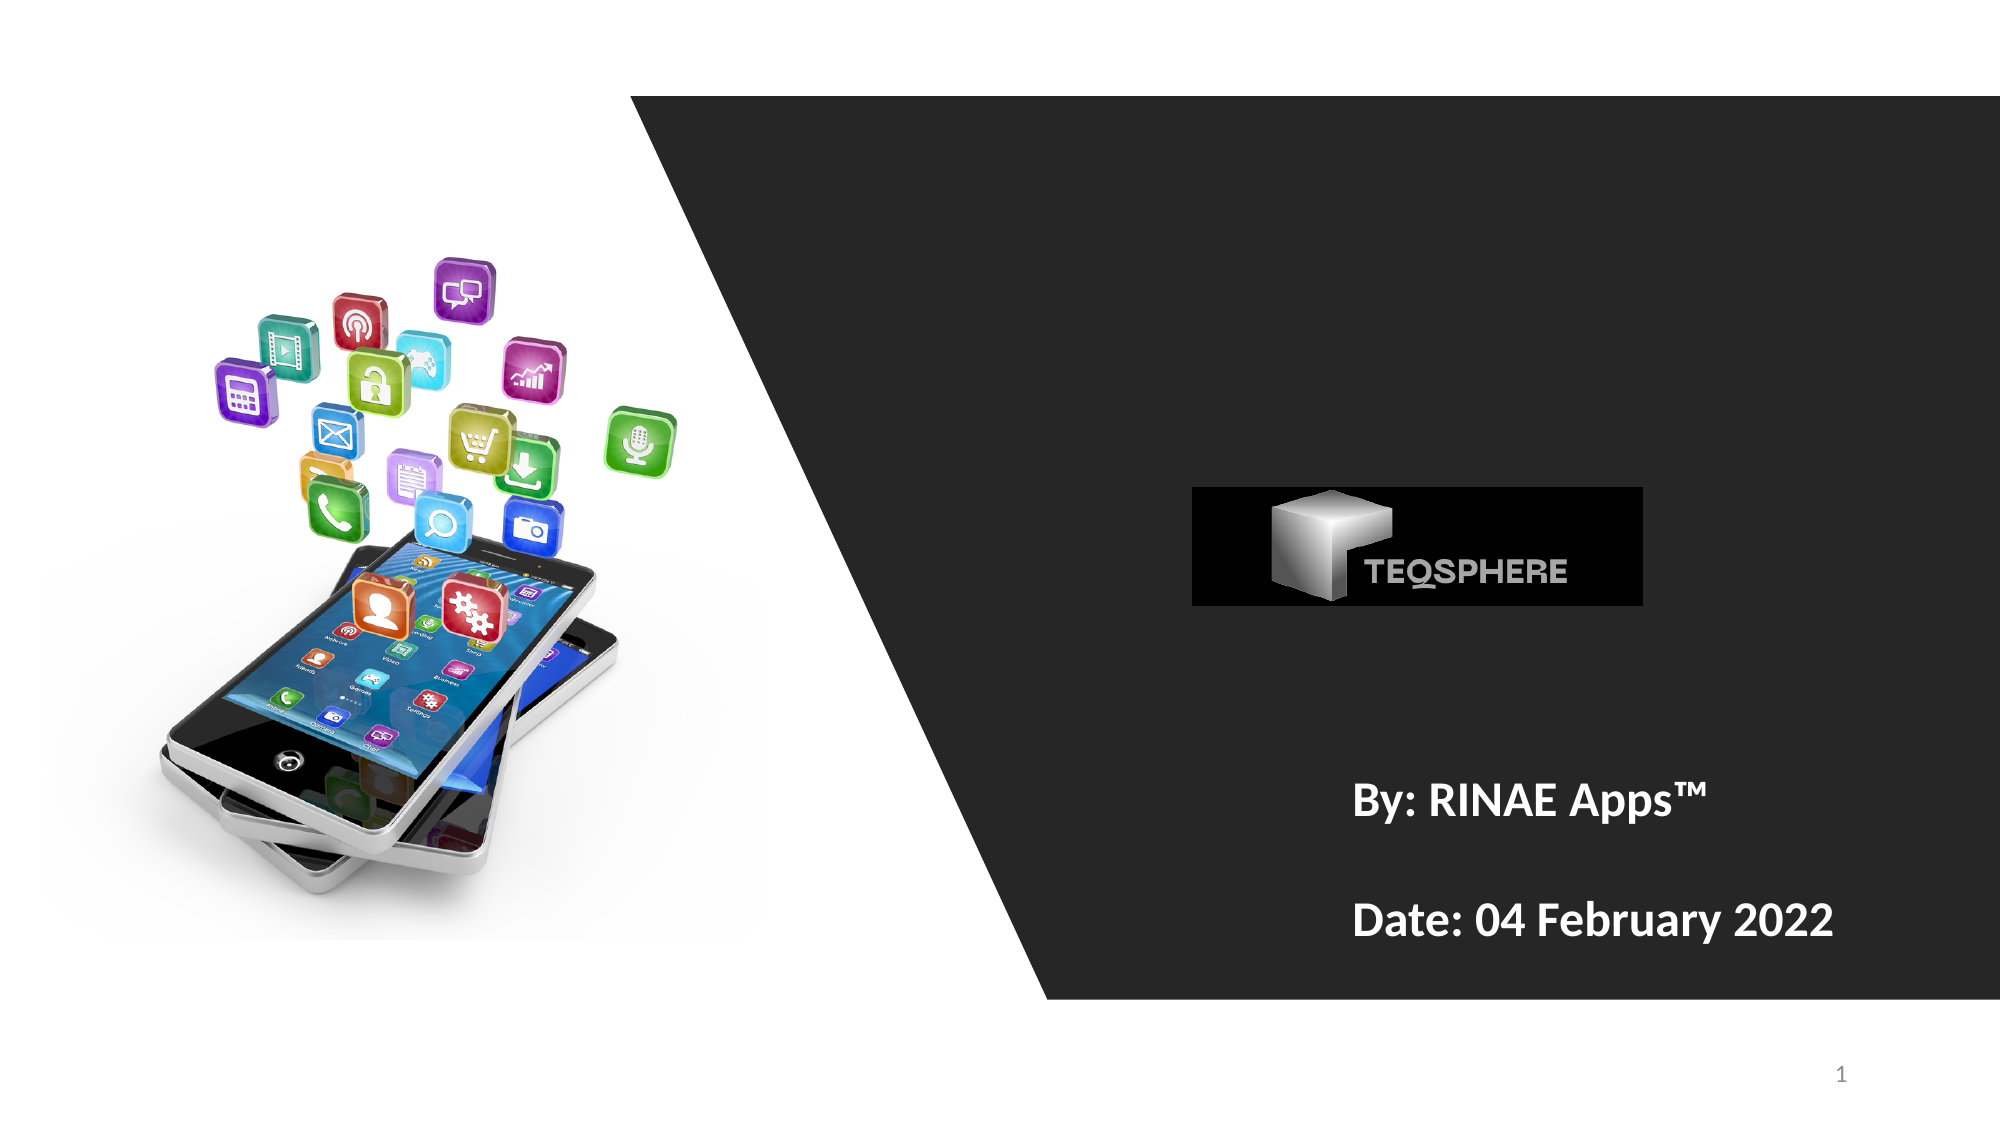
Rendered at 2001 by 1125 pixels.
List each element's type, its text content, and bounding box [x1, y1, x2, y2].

slide_number 1 [1412, 1042, 1863, 1103]
title [999, 247, 1932, 615]
picture [1192, 487, 1643, 606]
text_box By: RINAE Apps™ Date: 04 February 2022 [1337, 759, 1932, 955]
text_box [628, 94, 2000, 1001]
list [47, 225, 761, 940]
